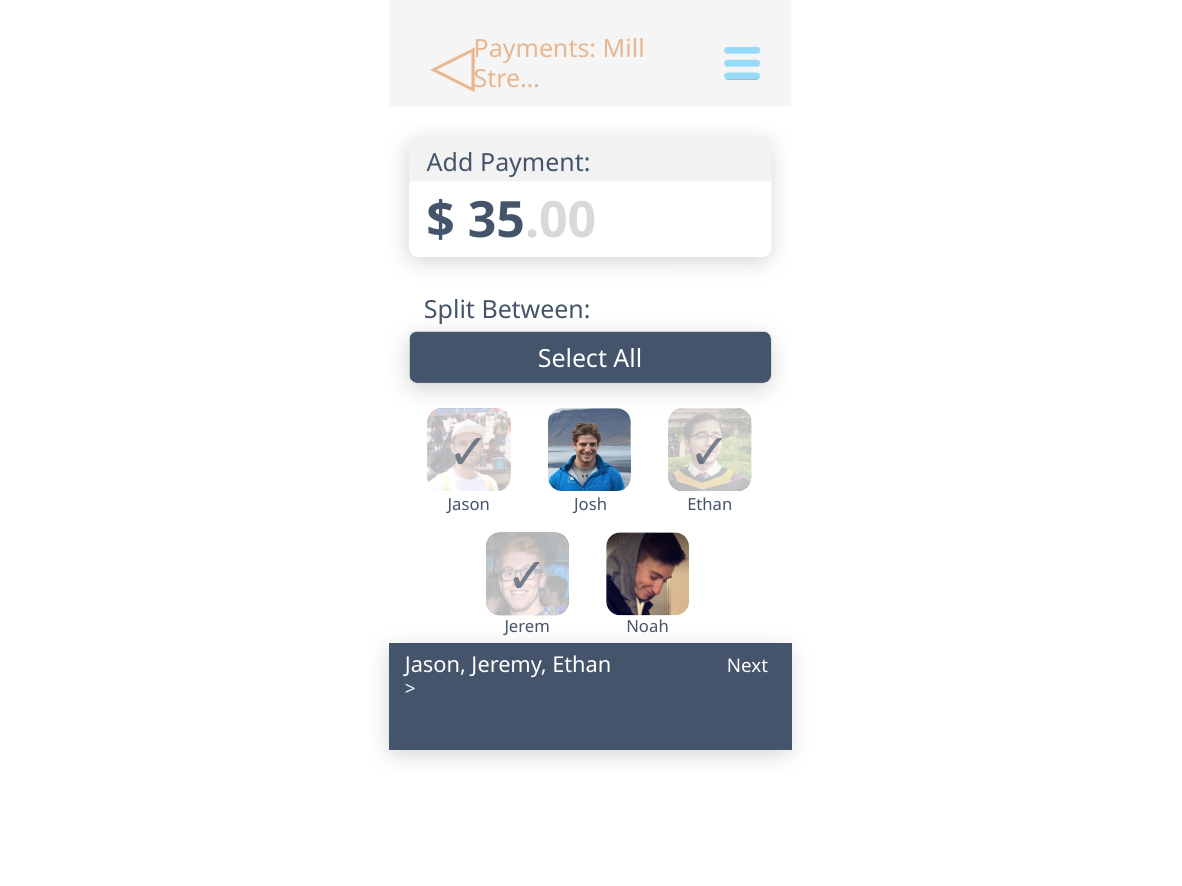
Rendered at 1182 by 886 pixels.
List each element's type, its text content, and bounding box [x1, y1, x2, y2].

picture [427, 408, 511, 491]
text_box Ethan [668, 491, 752, 522]
text_box [389, 0, 792, 107]
text_box ◁ [400, 19, 549, 105]
text_box Add Payment: [408, 135, 773, 180]
text_box Split Between: [409, 285, 772, 331]
text_box Jeremy [486, 616, 569, 637]
text_box Jason, Jeremy, Ethan Next > [389, 642, 792, 750]
picture [724, 45, 760, 81]
text_box Payments: Mill Stre… [458, 25, 725, 100]
picture [548, 408, 631, 491]
text_box Select All [408, 330, 773, 385]
picture [486, 532, 569, 616]
text_box Josh [549, 486, 632, 522]
text_box Noah [606, 616, 689, 637]
text_box Jason [427, 491, 511, 522]
picture [668, 408, 752, 491]
picture [606, 532, 689, 616]
text_box $ 35.00 [408, 180, 773, 258]
